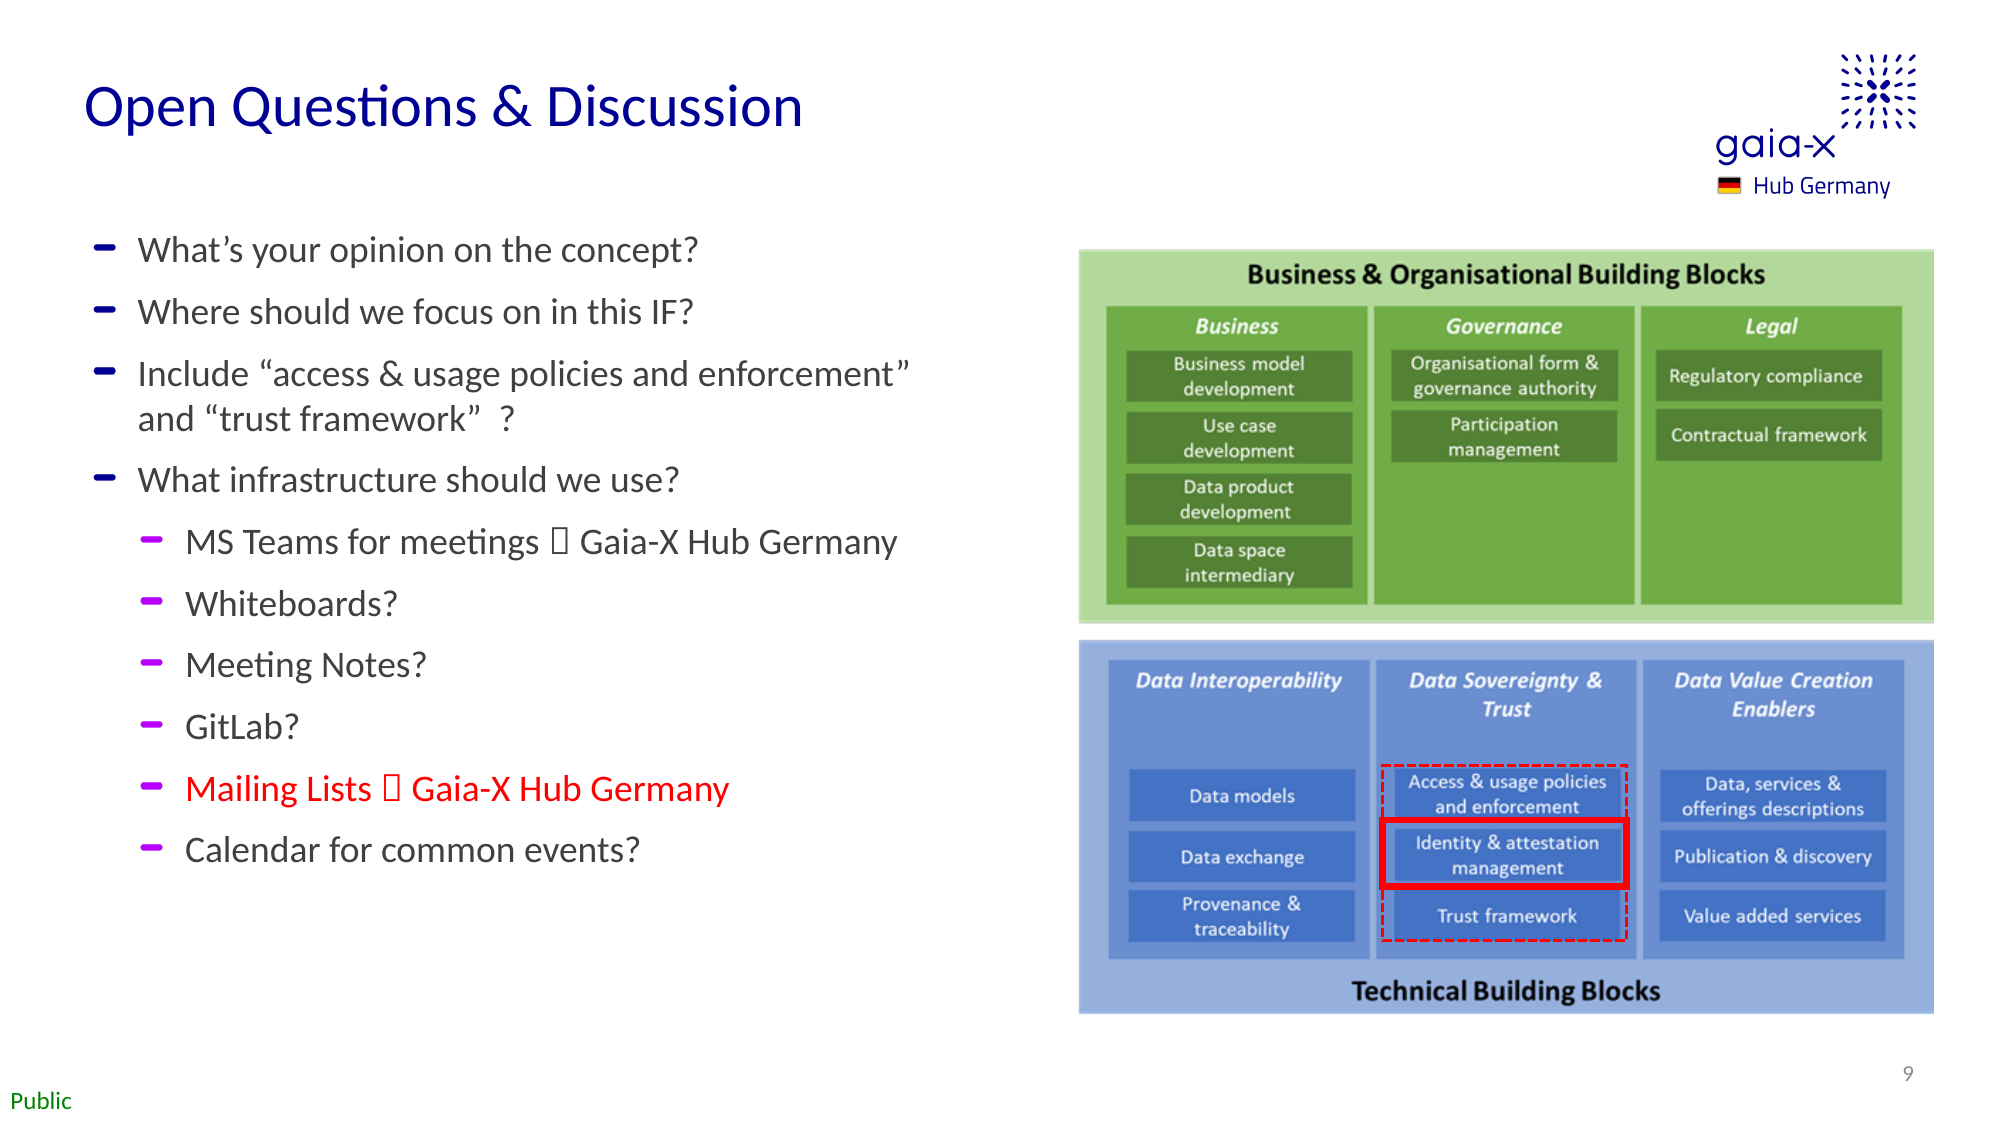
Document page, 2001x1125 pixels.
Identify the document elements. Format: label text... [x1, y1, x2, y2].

picture [84, 296, 125, 323]
title Open Questions & Discussion [84, 74, 1547, 145]
picture [84, 464, 125, 491]
list What’s your opinion on the concept? Where should we focus on in this IF? Include “access & usage policies and enforcement” and “trust framework” ? What infrastructure should we use? MS Teams for meetings  Gaia-X Hub Germany Whiteboards? Meeting Notes? GitLab? Mailing Lists  Gaia-X Hub Germany Calendar for common events? [84, 225, 938, 1009]
picture [131, 526, 172, 553]
picture [84, 357, 125, 385]
picture [131, 587, 172, 615]
picture [131, 711, 172, 738]
picture [1075, 10, 1961, 1027]
picture [131, 649, 172, 676]
picture [84, 234, 125, 261]
picture [131, 772, 172, 800]
picture [131, 834, 172, 861]
slide_number 9 [1830, 1046, 1914, 1106]
